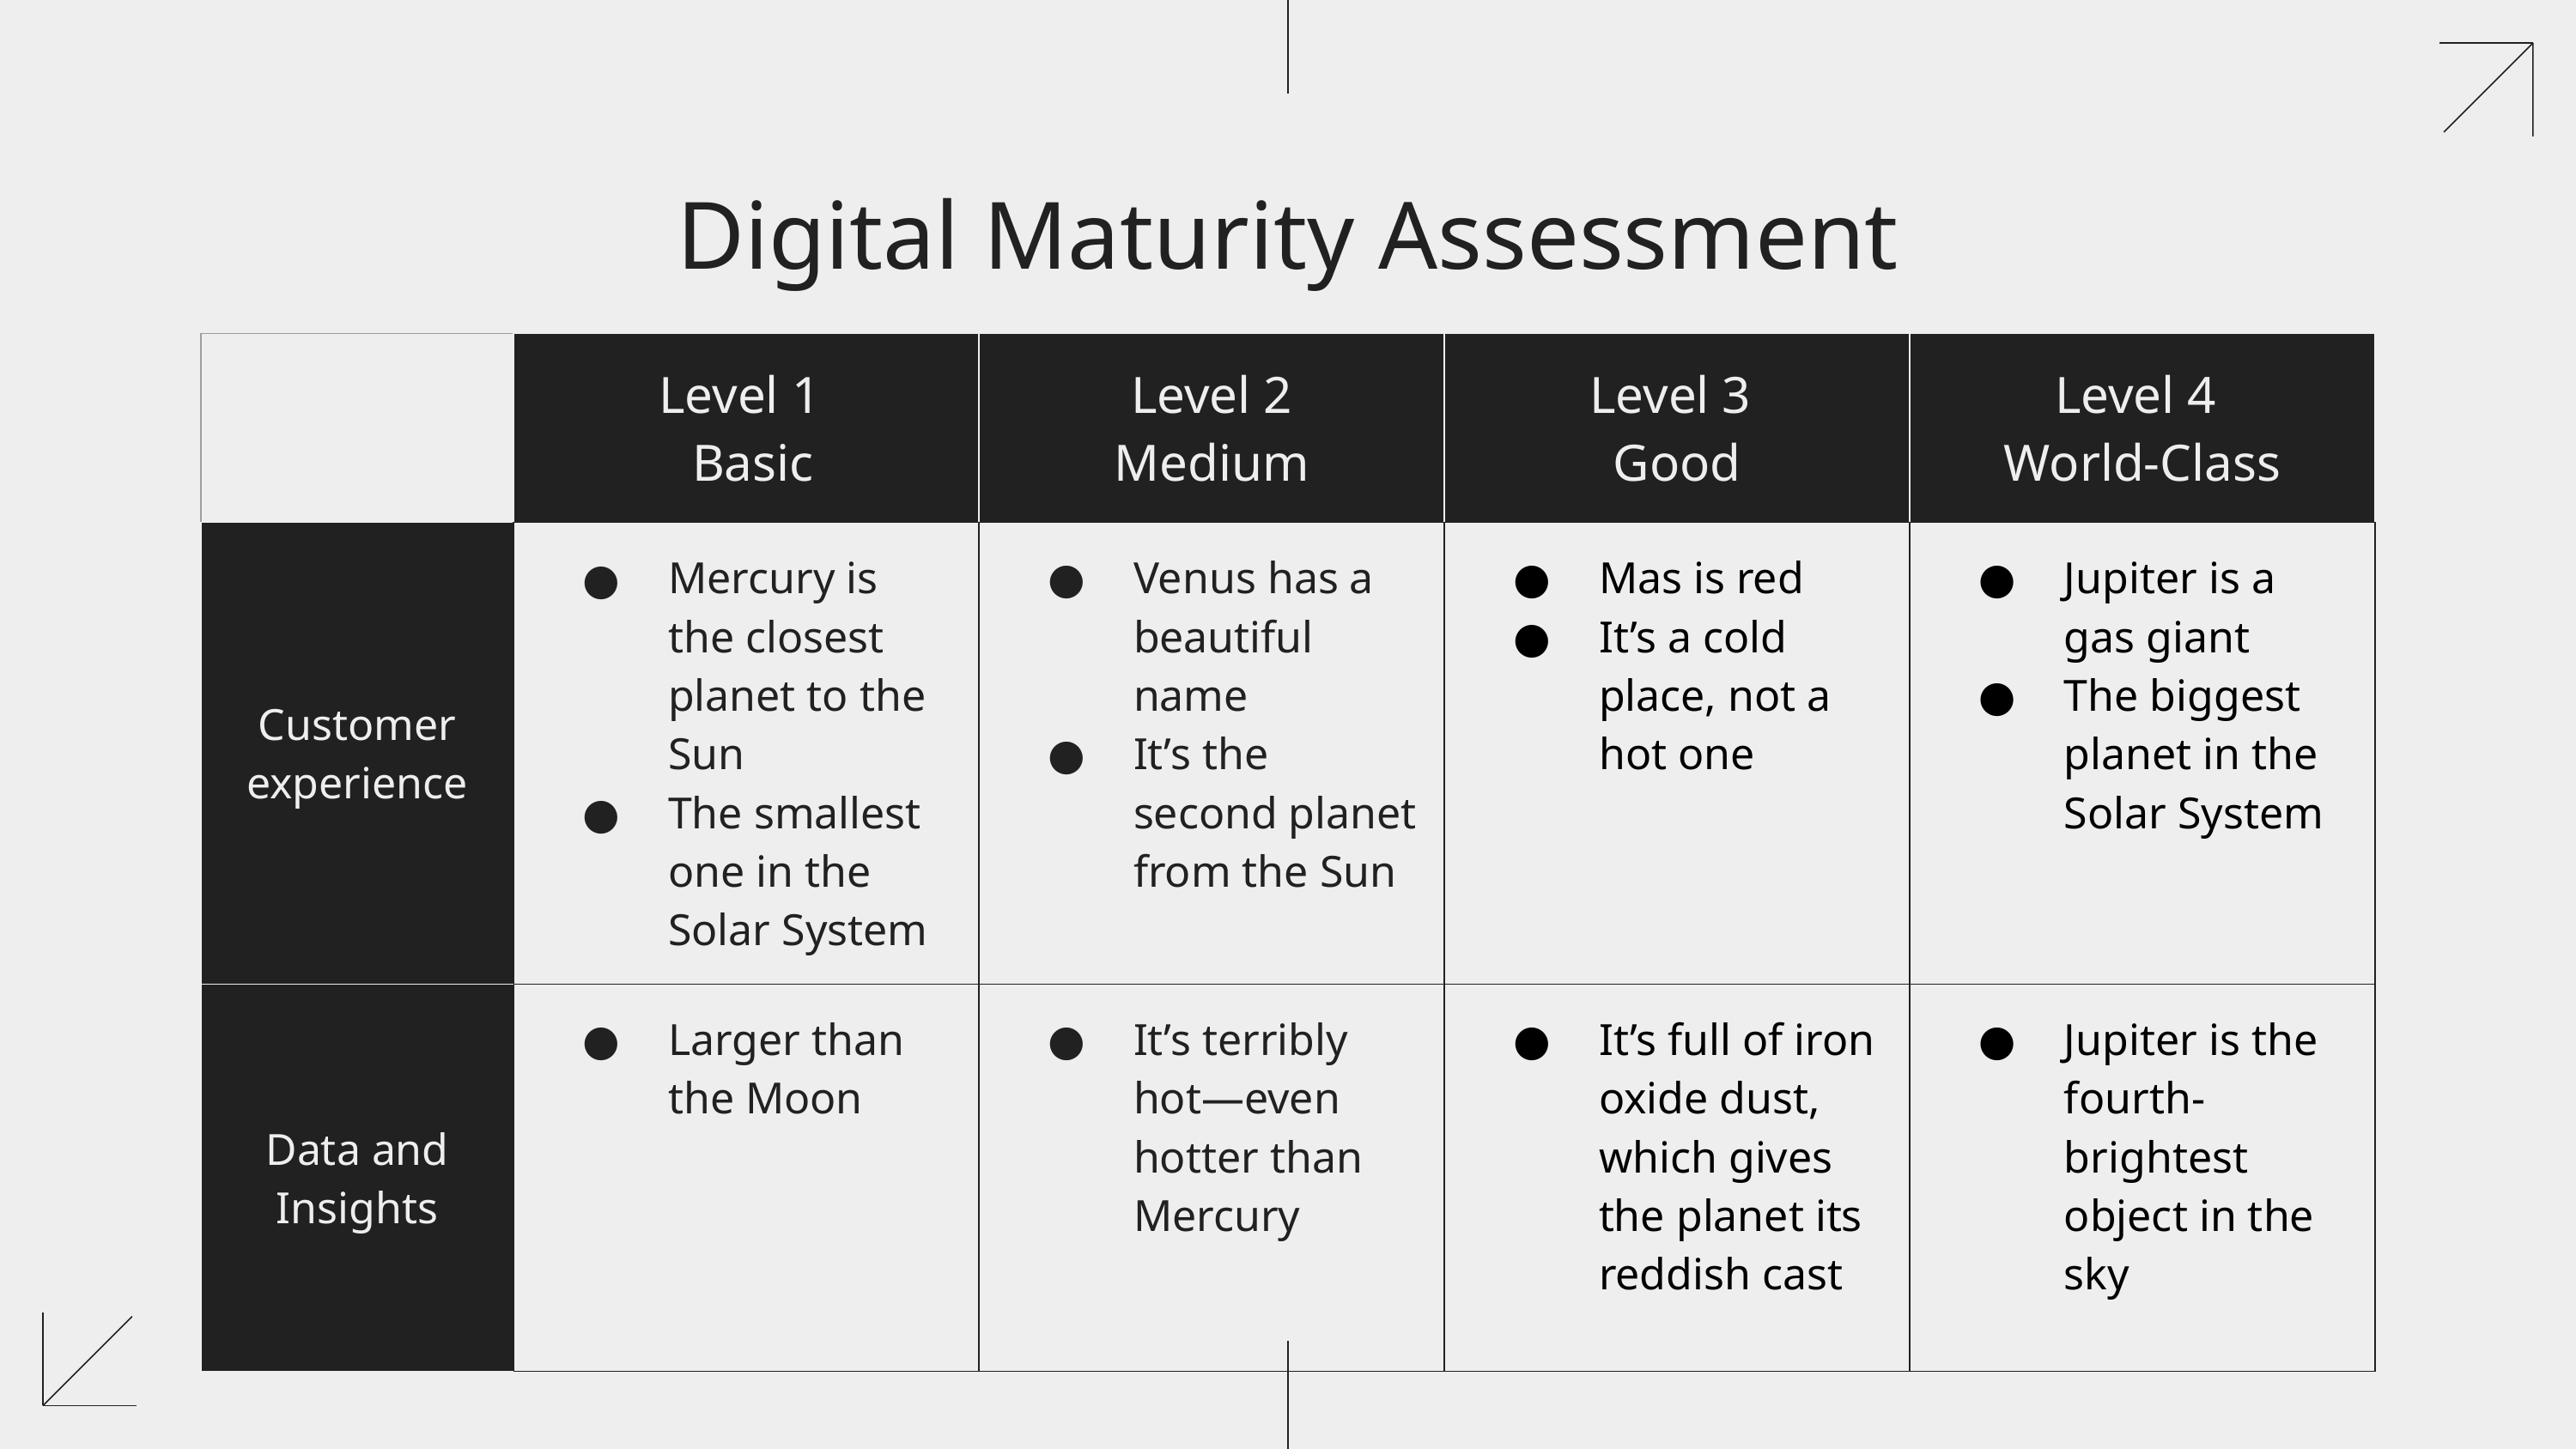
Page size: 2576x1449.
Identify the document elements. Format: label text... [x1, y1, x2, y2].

table_cell It’s terribly hot—even hotter than Mercury [980, 985, 1443, 1371]
table_cell Larger than the Moon [514, 985, 978, 1371]
table_cell Venus has a beautiful name It’s the second planet from the Sun [980, 523, 1443, 984]
table_cell Jupiter is a gas giant The biggest planet in the Solar System [1911, 523, 2374, 984]
table_cell Jupiter is the fourth-brightest object in the sky [1911, 985, 2374, 1371]
table_cell It’s full of iron oxide dust, which gives the planet its reddish cast [1445, 985, 1909, 1371]
table_cell Mercury is the closest planet to the Sun The smallest one in the Solar System [514, 523, 978, 984]
table_header Level 3 Good [1445, 334, 1909, 522]
table_cell Data and Insights [202, 985, 513, 1371]
table_header [202, 334, 513, 522]
table_header Level 2 Medium [980, 334, 1443, 522]
table_header Level 1 Basic [514, 334, 978, 522]
table_cell Mas is red It’s a cold place, not a hot one [1445, 523, 1909, 984]
table_header Level 4 World-Class [1911, 334, 2374, 522]
title Digital Maturity Assessment [200, 150, 2375, 312]
table_cell Customer experience [202, 523, 513, 984]
